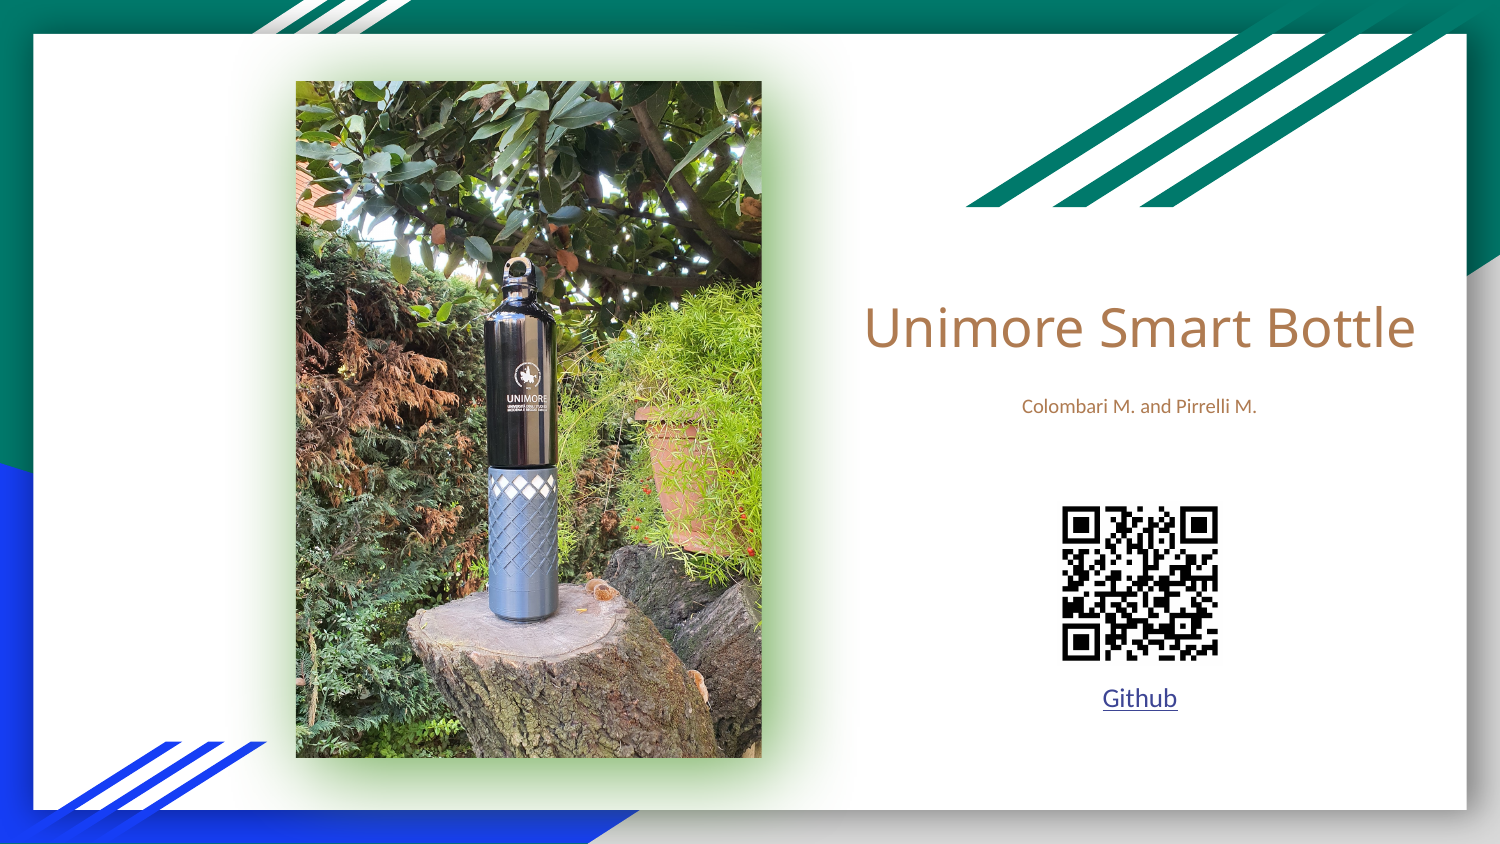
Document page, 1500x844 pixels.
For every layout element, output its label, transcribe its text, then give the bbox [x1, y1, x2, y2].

subtitle Colombari M. and Pirrelli M. [974, 374, 1306, 434]
picture [1057, 501, 1223, 666]
picture [295, 81, 762, 759]
title Unimore Smart Bottle [841, 278, 1439, 375]
text_box Github [1067, 675, 1213, 729]
